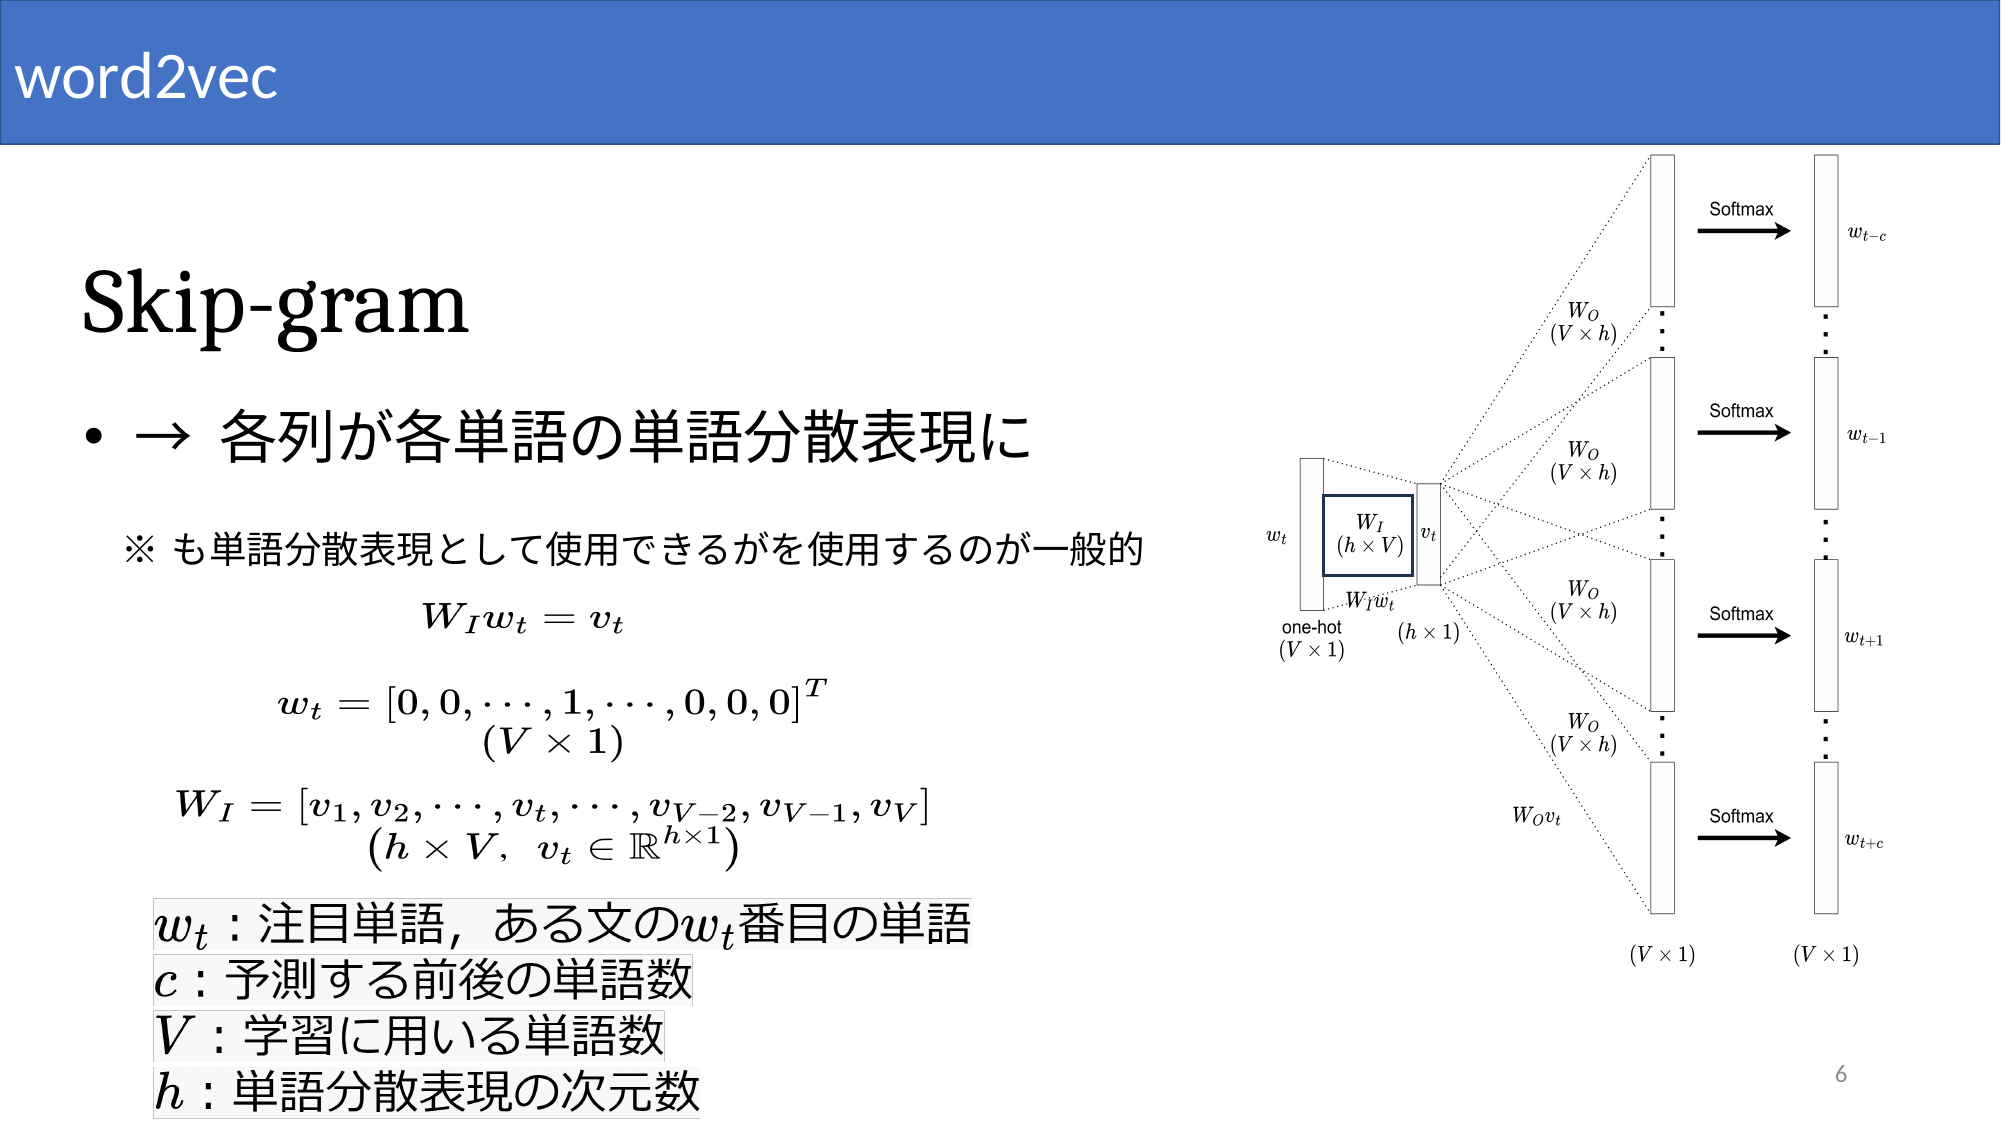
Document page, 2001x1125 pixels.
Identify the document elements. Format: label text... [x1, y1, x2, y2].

slide_number 6 [1412, 1042, 1863, 1103]
text_box word2vec [0, 24, 1044, 119]
picture [149, 598, 1025, 1125]
picture [1253, 154, 1906, 971]
title Skip-gram [68, 193, 1253, 412]
